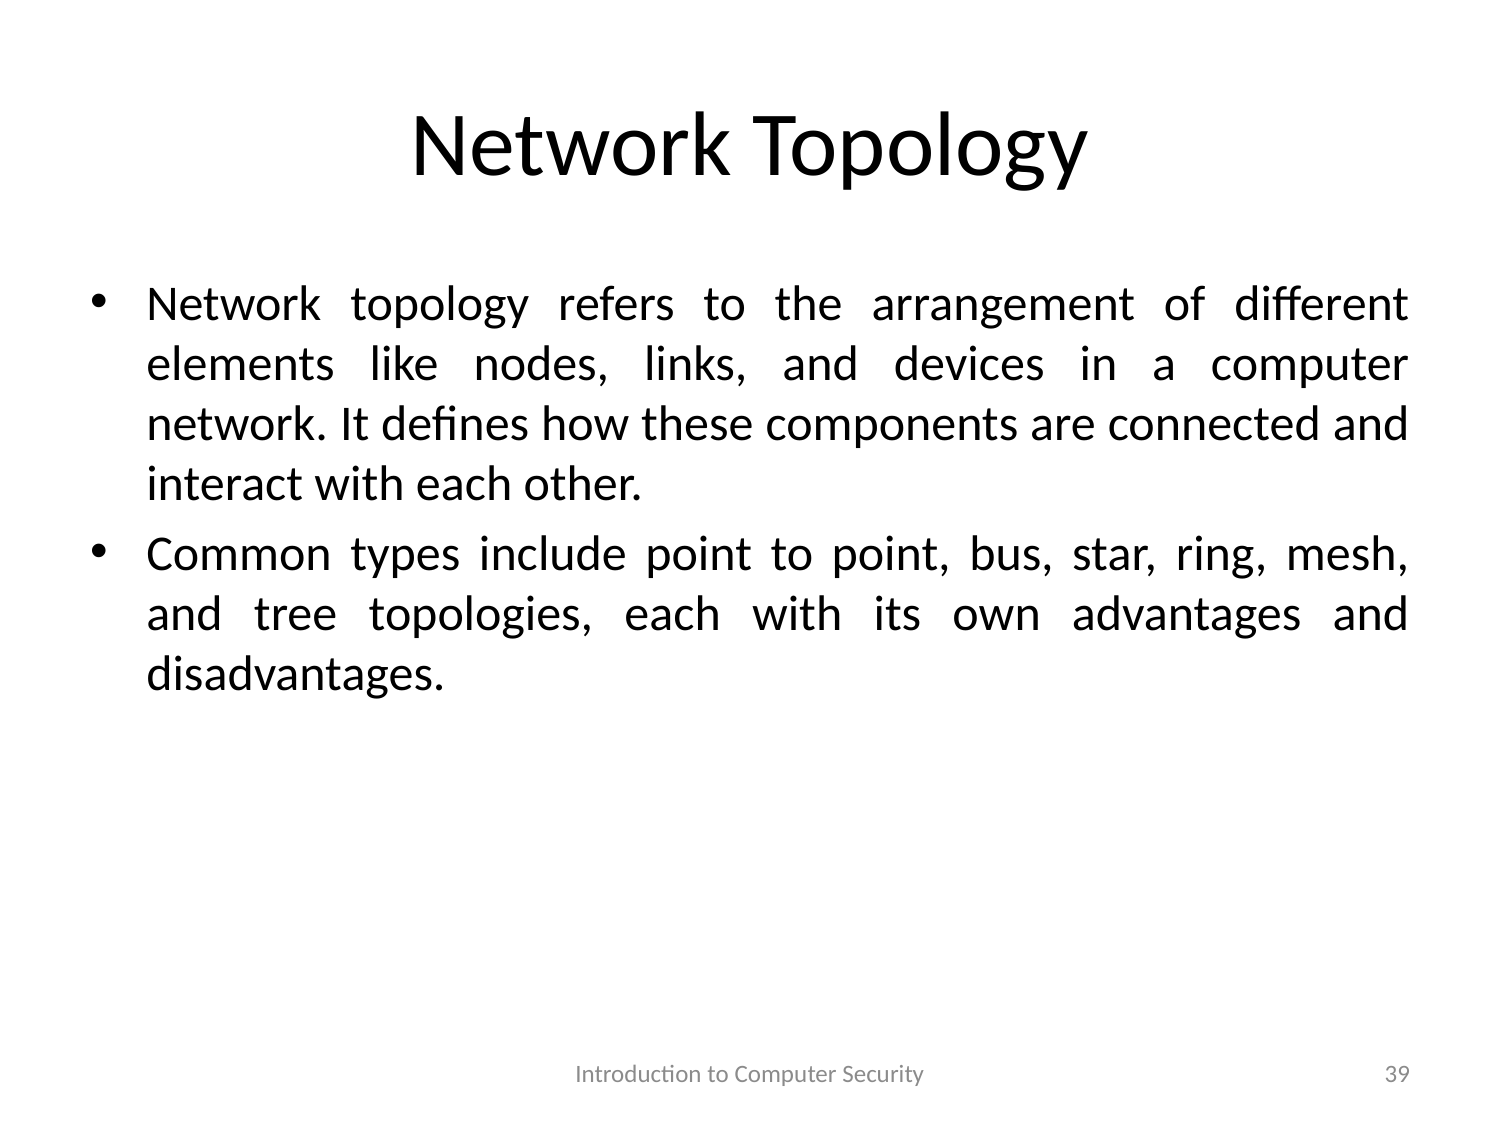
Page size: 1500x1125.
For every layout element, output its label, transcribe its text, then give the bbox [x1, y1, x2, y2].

footer Introduction to Computer Security [512, 1042, 988, 1103]
slide_number 39 [1074, 1042, 1425, 1103]
list Network topology refers to the arrangement of different elements like nodes, links, and devices in a computer network. It defines how these components are connected and interact with each other. Common types include point to point, bus, star, ring, mesh, and tree topologies, each with its own advantages and disadvantages. [75, 262, 1425, 1005]
title Network Topology [75, 45, 1425, 233]
